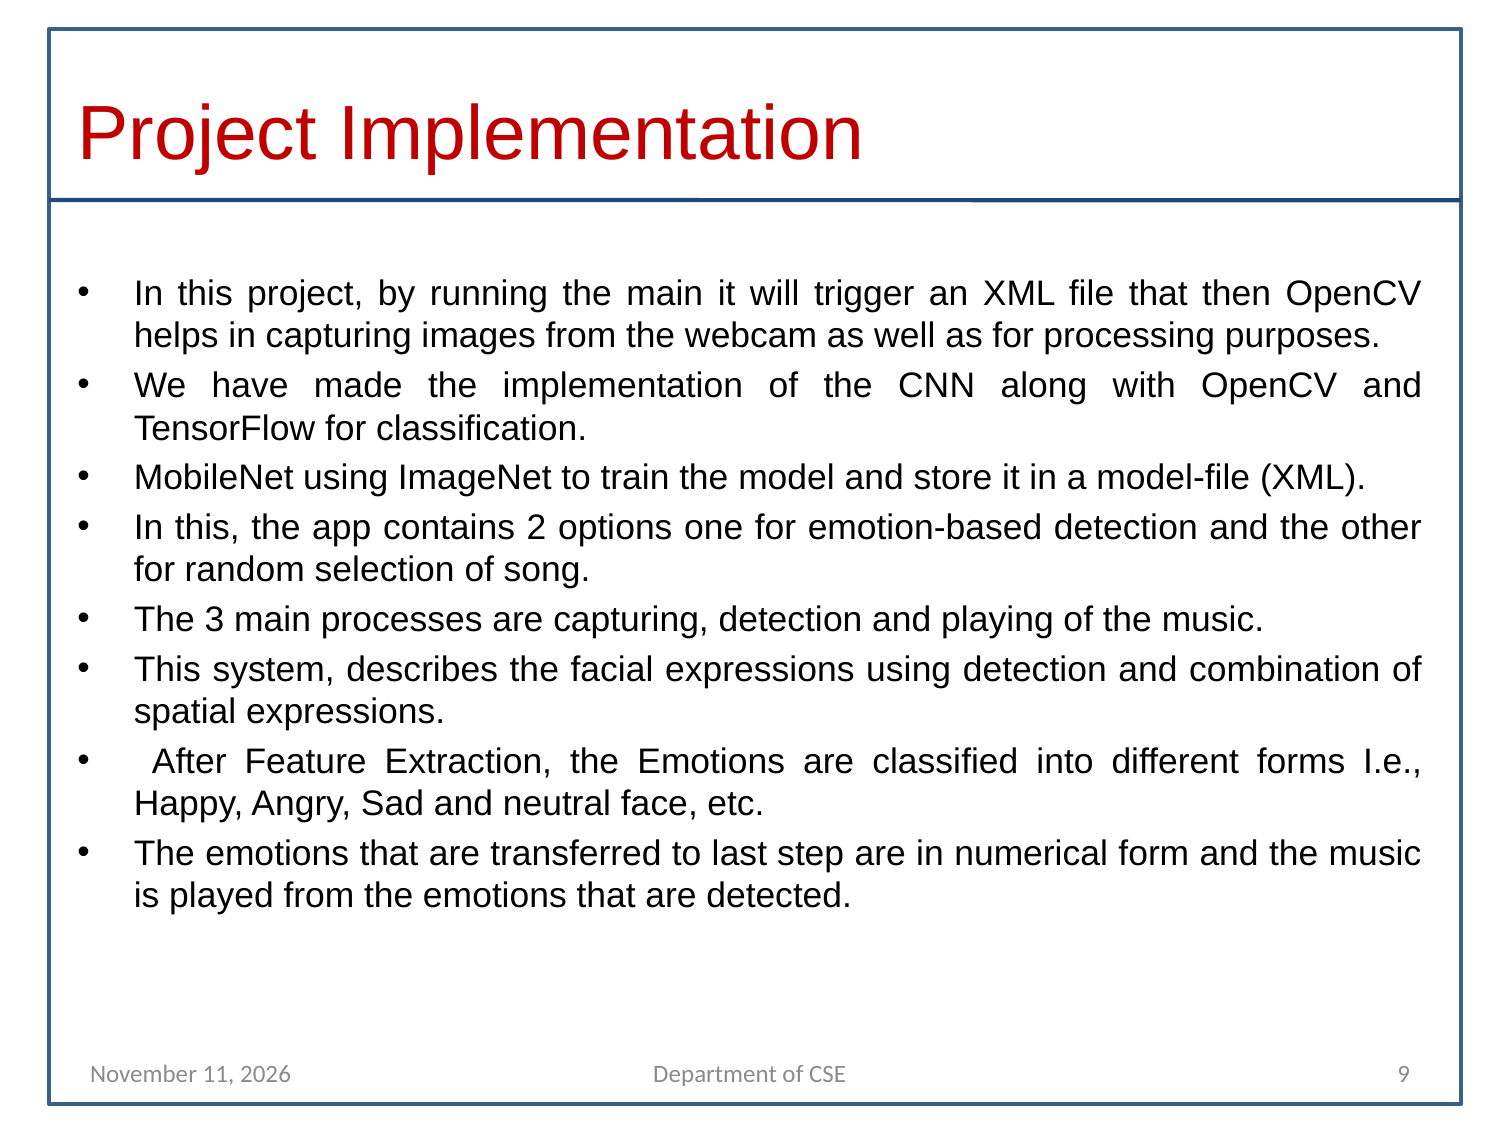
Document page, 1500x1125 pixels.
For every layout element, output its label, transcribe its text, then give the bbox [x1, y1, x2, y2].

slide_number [75, 1043, 425, 1103]
footer Department of CSE [512, 1043, 988, 1103]
list In this project, by running the main it will trigger an XML file that then OpenCV helps in capturing images from the webcam as well as for processing purposes. We have made the implementation of the CNN along with OpenCV and TensorFlow for classification. MobileNet using ImageNet to train the model and store it in a model-file (XML). In this, the app contains 2 options one for emotion-based detection and the other for random selection of song. The 3 main processes are capturing, detection and playing of the music. This system, describes the facial expressions using detection and combination of spatial expressions. After Feature Extraction, the Emotions are classified into different forms I.e., Happy, Angry, Sad and neutral face, etc. The emotions that are transferred to last step are in numerical form and the music is played from the emotions that are detected. [62, 262, 1438, 1043]
slide_number 9 [1074, 1043, 1425, 1103]
title Project Implementation [62, 75, 1413, 183]
